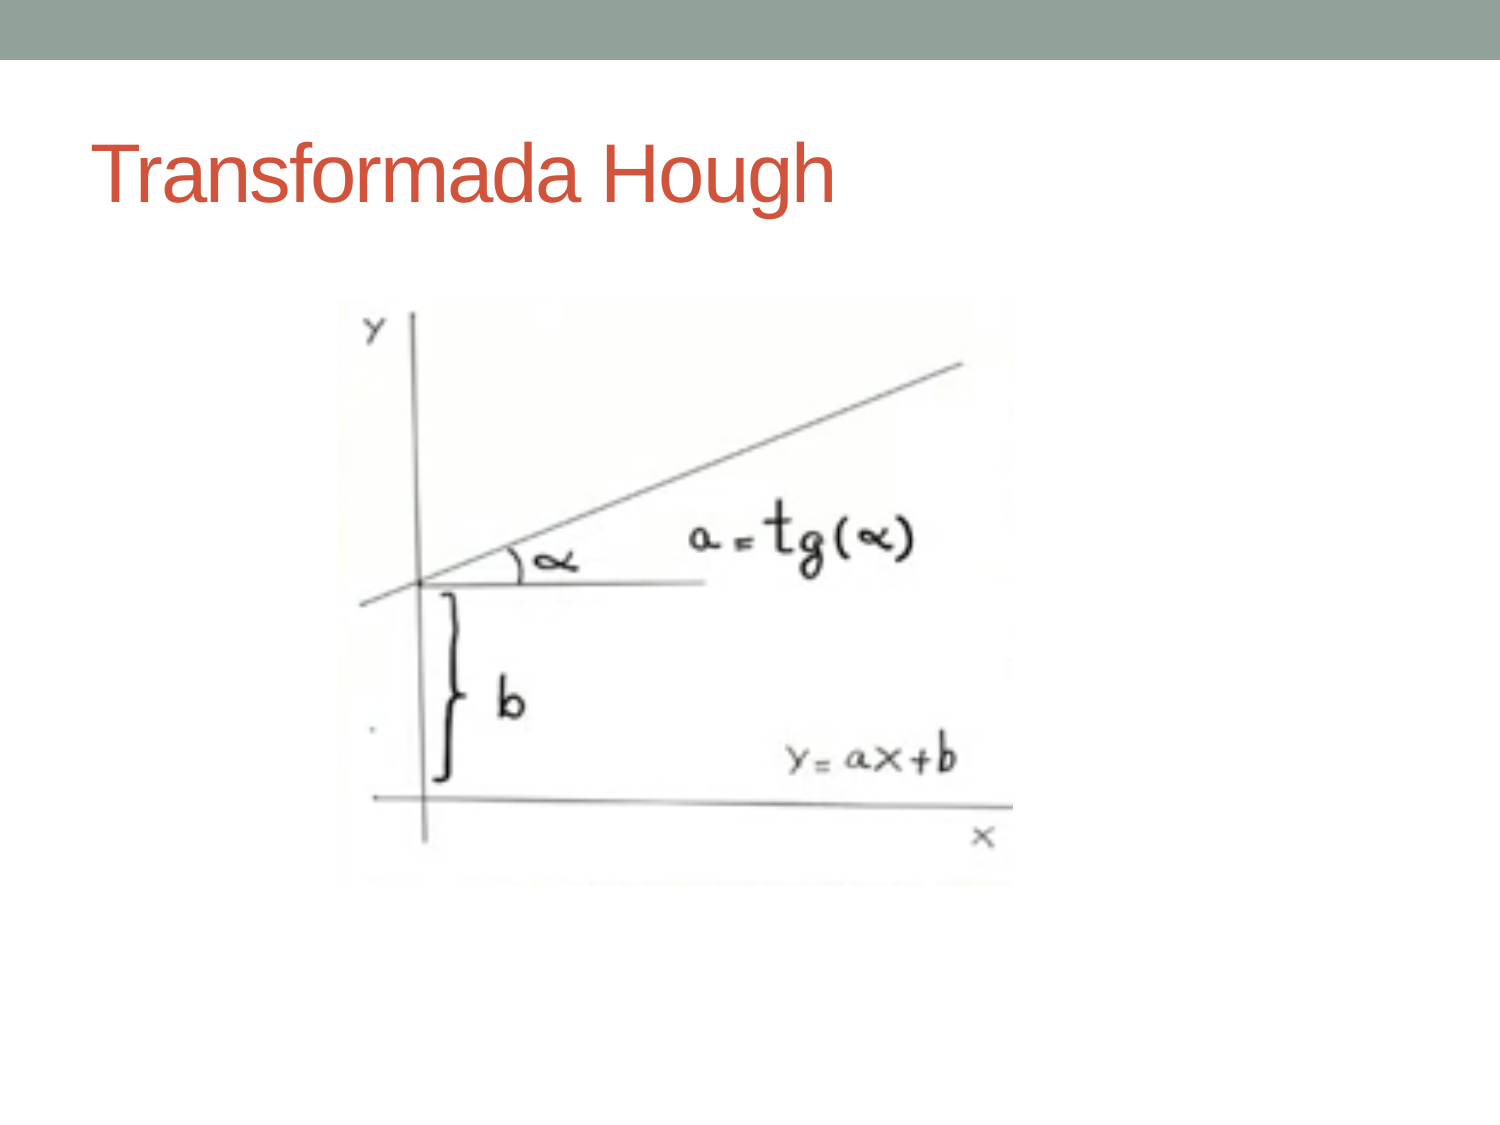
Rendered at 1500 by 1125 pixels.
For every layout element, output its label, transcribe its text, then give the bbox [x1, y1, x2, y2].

picture [337, 299, 1013, 887]
title Transformada Hough [75, 87, 1425, 250]
